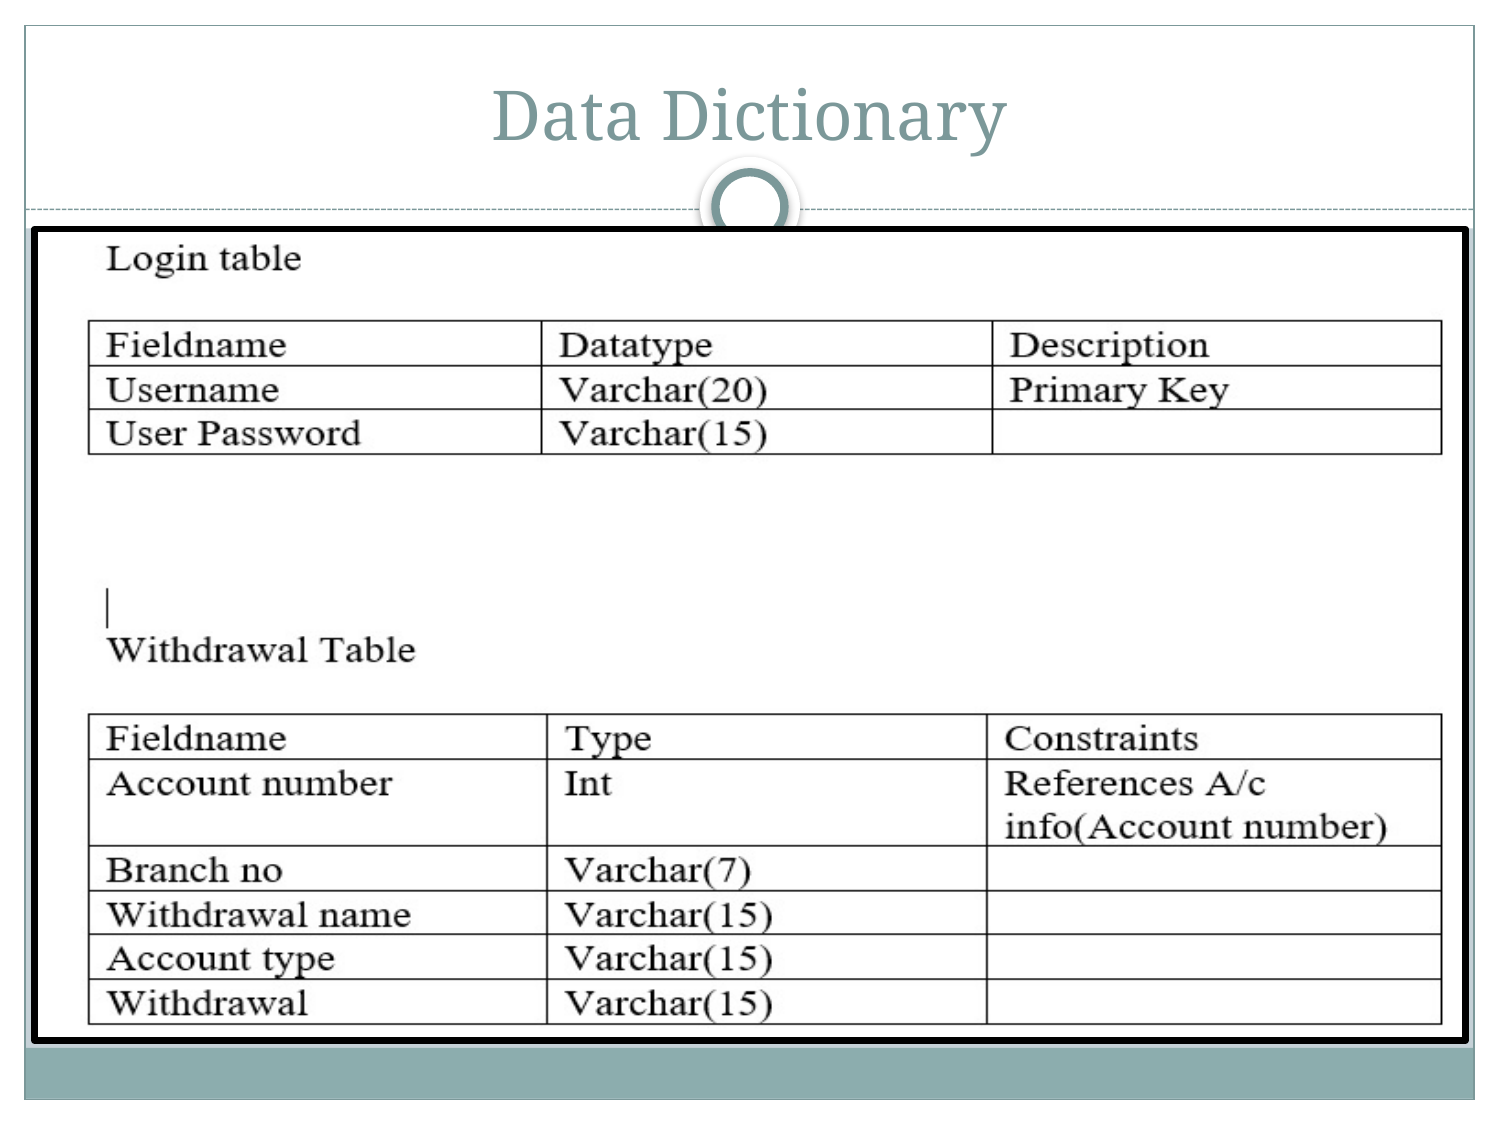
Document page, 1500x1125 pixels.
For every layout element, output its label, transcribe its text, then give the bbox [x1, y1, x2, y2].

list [37, 231, 1463, 1038]
title Data Dictionary [49, 37, 1450, 162]
